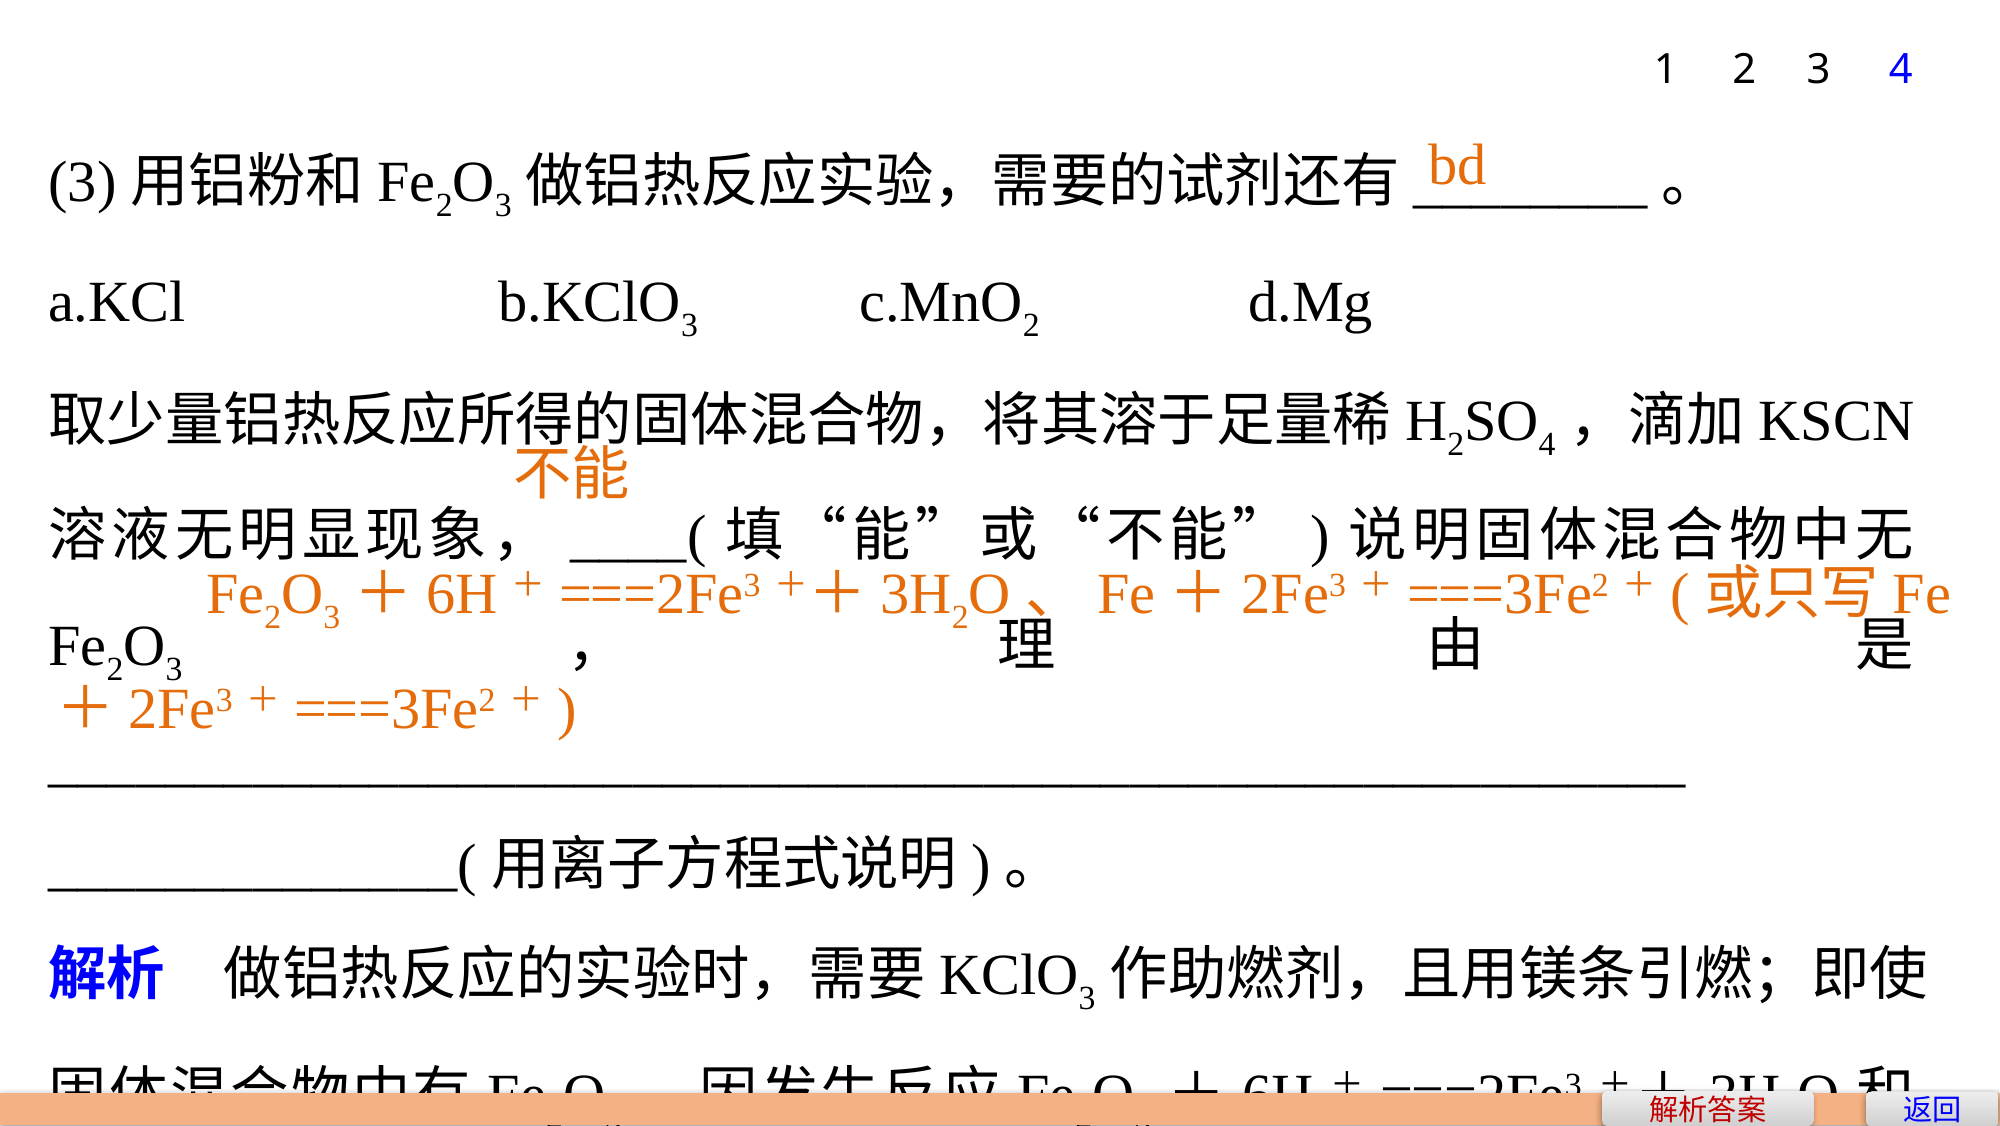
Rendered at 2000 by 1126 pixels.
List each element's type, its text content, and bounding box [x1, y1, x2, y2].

text_box [1816, 1092, 1864, 1126]
text_box 4 [1867, 19, 1933, 114]
text_box 解析答案 [1601, 1089, 1815, 1126]
text_box 返回 [1865, 1090, 2000, 1126]
text_box bd [1413, 118, 1502, 204]
text_box 不能 [498, 428, 645, 508]
text_box Fe2O3＋6H＋===2Fe3＋＋3H2O、Fe＋2Fe3＋===3Fe2＋(或只写Fe＋2Fe3＋===3Fe2＋) [41, 508, 1989, 748]
text_box 1 [1632, 19, 1698, 114]
text_box (3)用铝粉和Fe2O3做铝热反应实验，需要的试剂还有________。 a.KCl b.KClO3 c.MnO2 d.Mg 取少量铝热反应所得的固体混合物，将其溶于足量稀H2SO4，滴加KSCN溶液无明显现象，____(填“能”或“不能”)说明固体混合物中无Fe2O3，理由是________________________________________________________ ______________(用离子方程式说明)。 解析 做铝热反应的实验时，需要KClO3作助燃剂，且用镁条引燃；即使固体混合物中有Fe2O3，因发生反应Fe2O3＋6H＋===2Fe3＋＋3H2O和Fe＋2Fe3＋===3Fe2＋，使Fe3＋转化为Fe2＋，KSCN溶液也不会变红。 [33, 96, 1943, 1091]
text_box [0, 1092, 1599, 1126]
text_box 2 [1715, 19, 1777, 114]
text_box 3 [1793, 19, 1851, 114]
